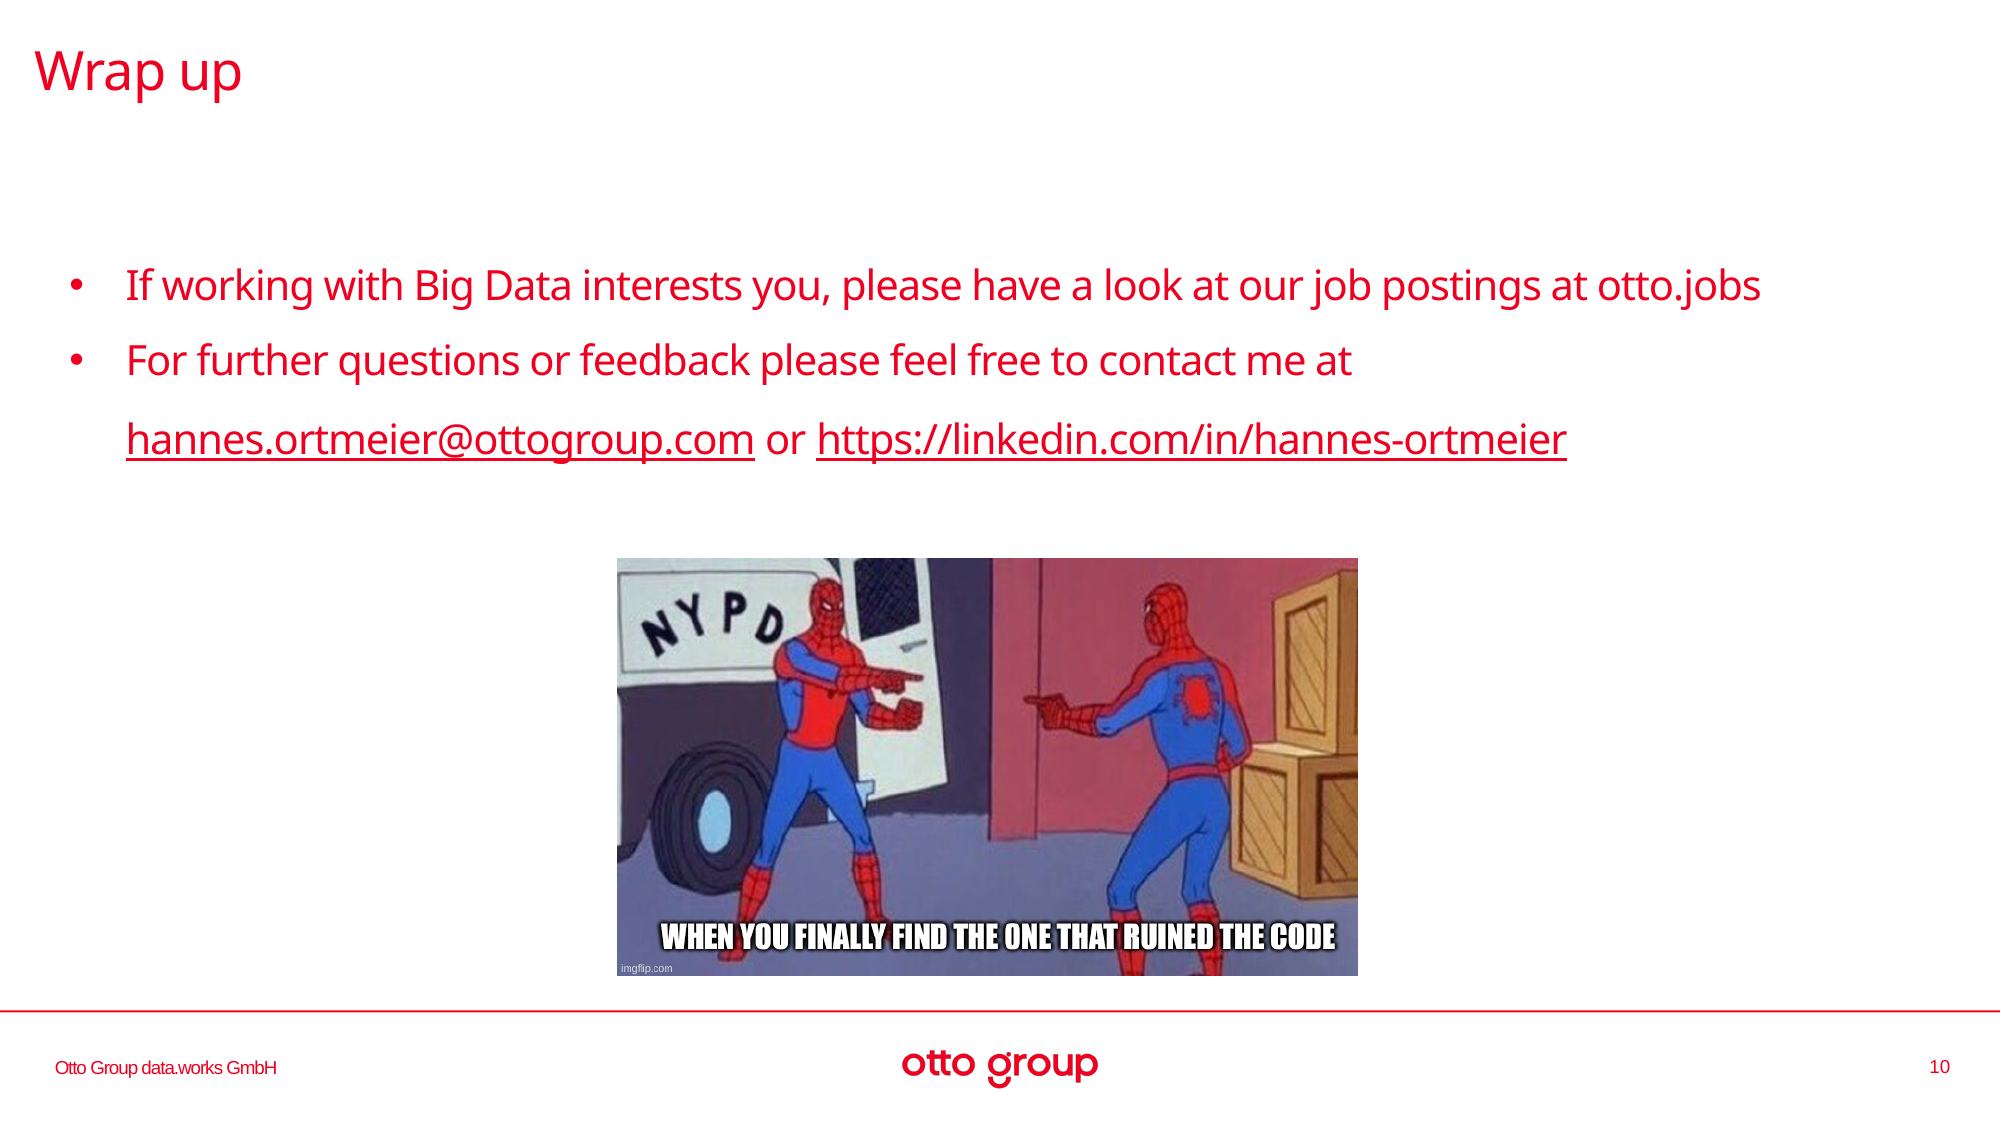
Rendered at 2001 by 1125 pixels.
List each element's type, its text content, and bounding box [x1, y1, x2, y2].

title Wrap up [34, 12, 1966, 134]
picture [617, 558, 1358, 976]
slide_number 10 [1885, 1036, 1966, 1097]
footer Otto Group data.works GmbH [34, 1036, 838, 1097]
text_box If working with Big Data interests you, please have a look at our job postings at otto.jobs For further questions or feedback please feel free to contact me at hannes.ortmeier@ottogroup.com or https://linkedin.com/in/hannes-ortmeier [69, 234, 1907, 988]
picture [902, 1050, 1098, 1089]
